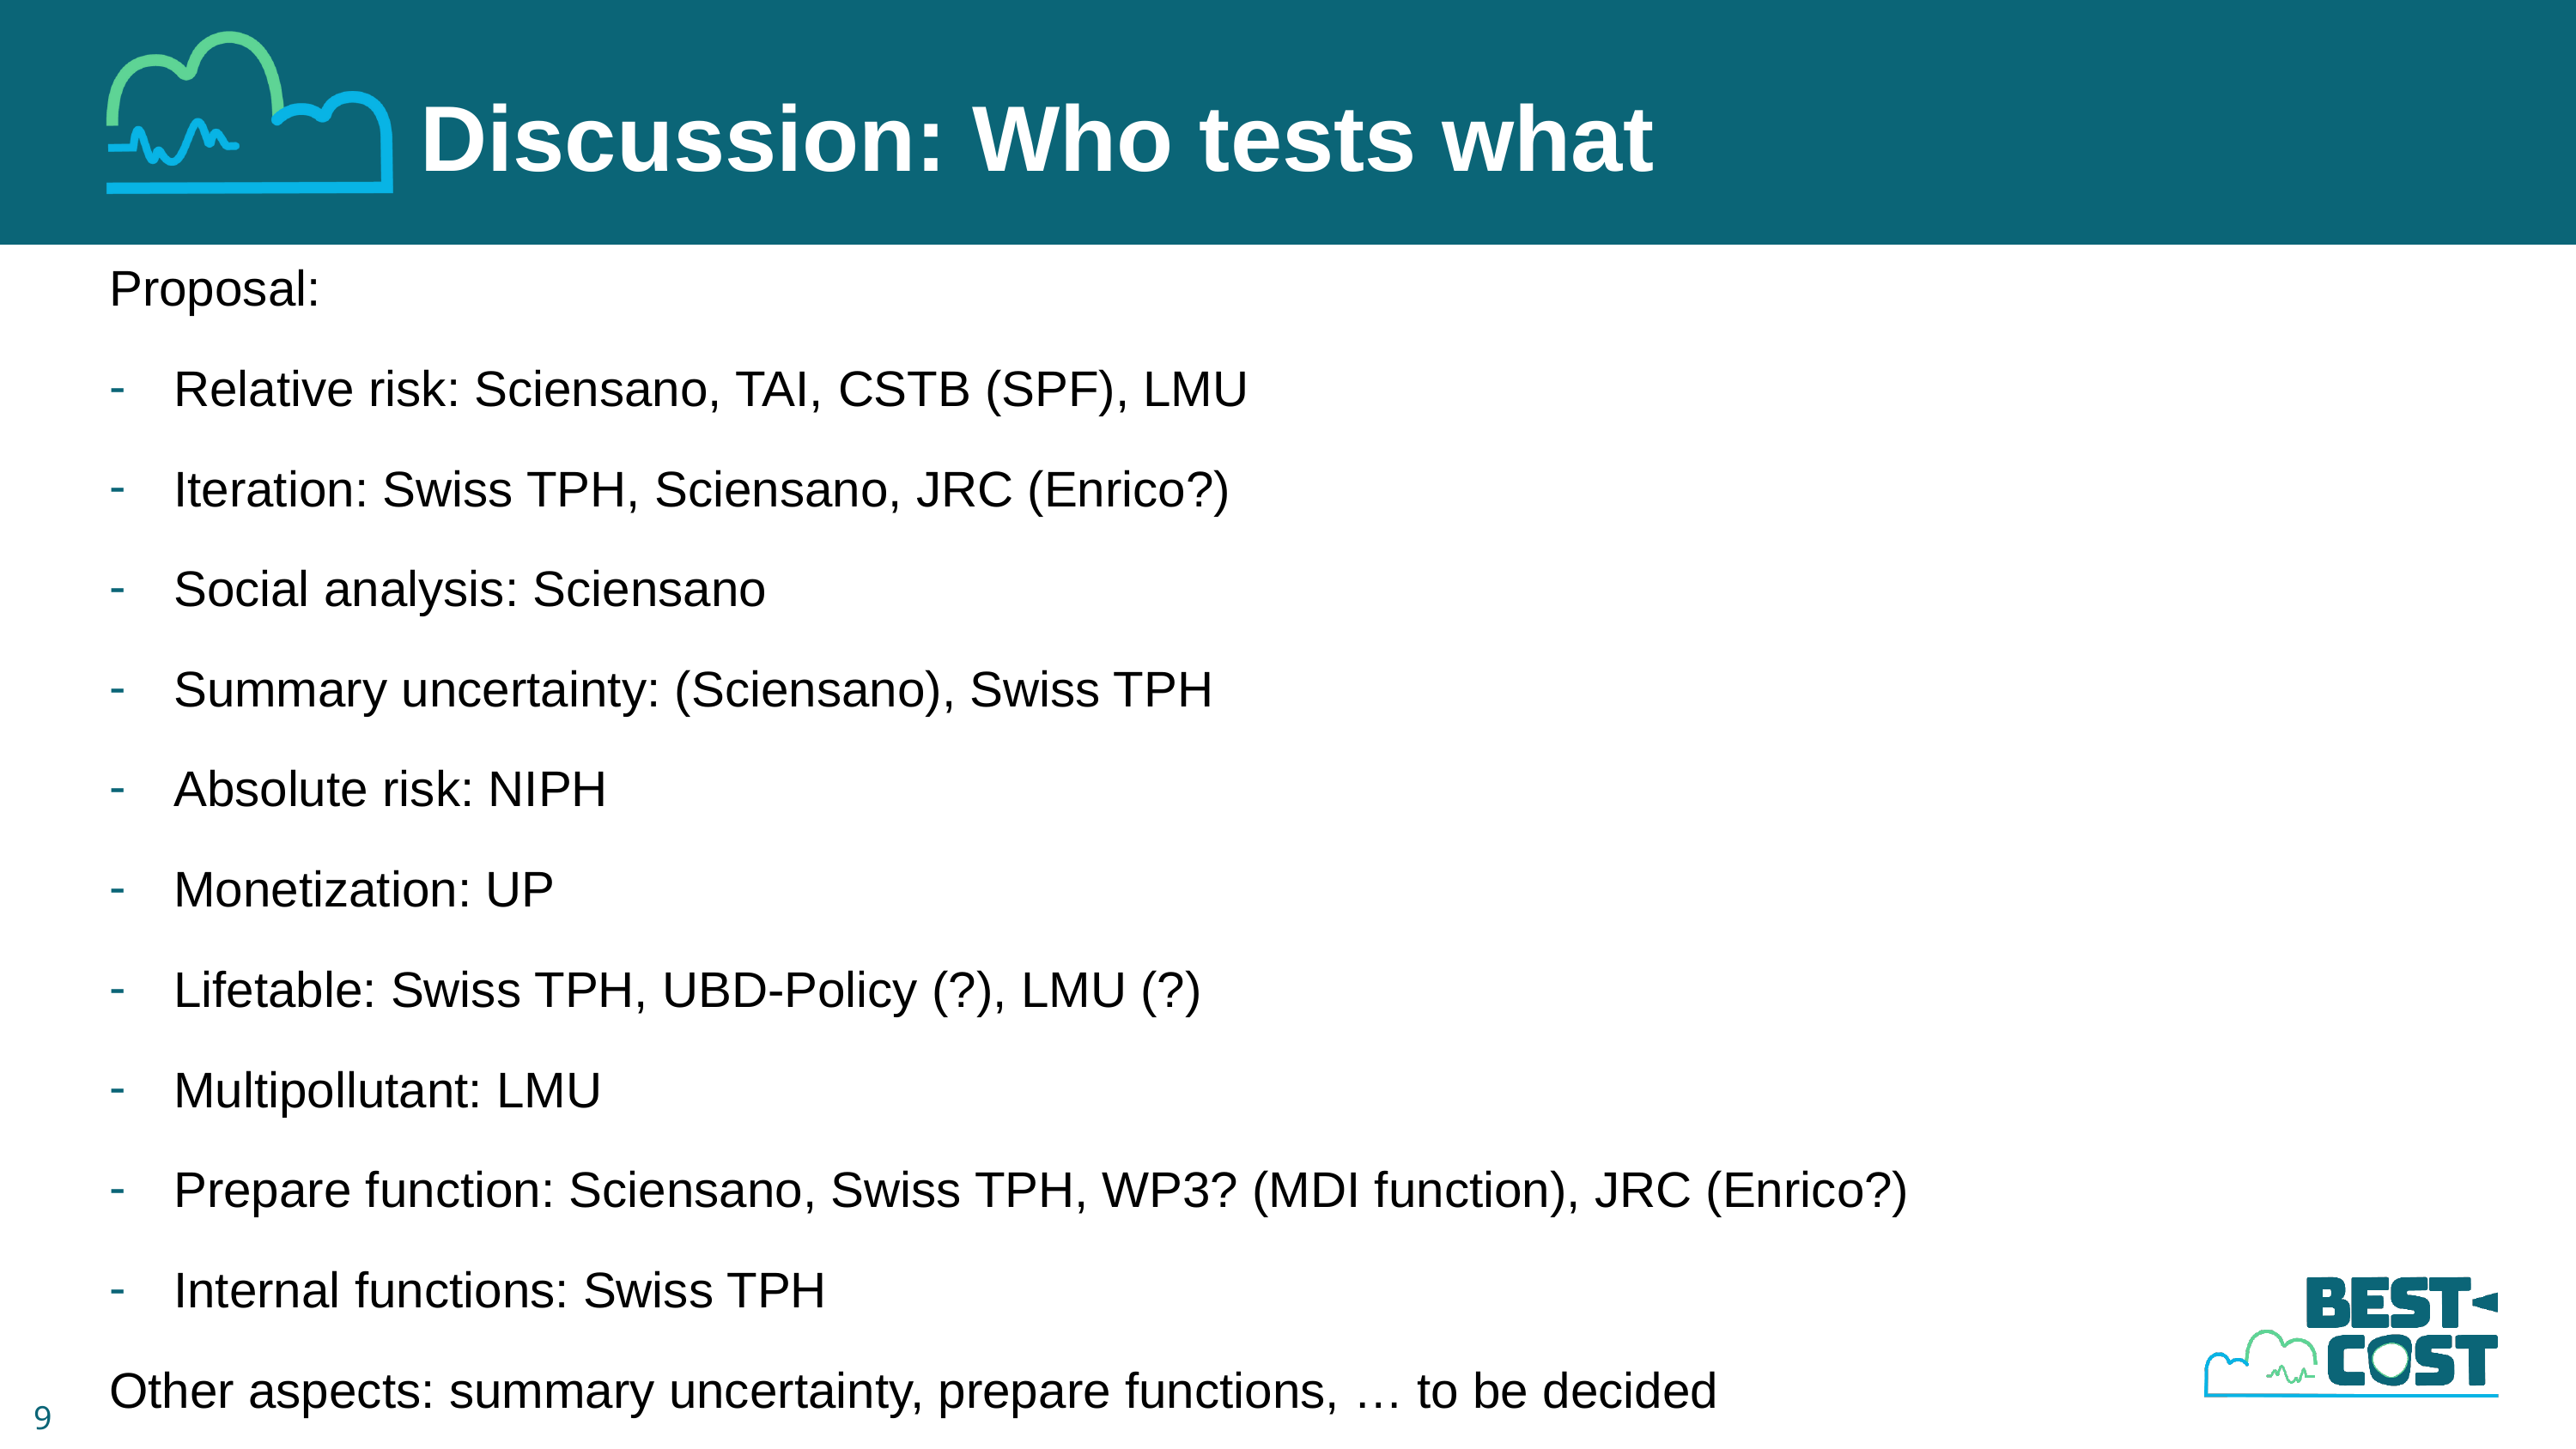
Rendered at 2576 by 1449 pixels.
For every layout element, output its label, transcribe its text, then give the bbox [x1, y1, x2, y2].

picture [2199, 1228, 2500, 1422]
list Proposal: Relative risk: Sciensano, TAI, CSTB (SPF), LMU Iteration: Swiss TPH, Sciensano, JRC (Enrico?) Social analysis: Sciensano Summary uncertainty: (Sciensano), Swiss TPH Absolute risk: NIPH Monetization: UP Lifetable: Swiss TPH, UBD-Policy (?), LMU (?) Multipollutant: LMU Prepare function: Sciensano, Swiss TPH, WP3? (MDI function), JRC (Enrico?) Internal functions: Swiss TPH Other aspects: summary uncertainty, prepare functions, … to be decided [96, 220, 2470, 1368]
text_box Discussion: Who tests what [407, 72, 2394, 199]
picture [95, 31, 408, 210]
